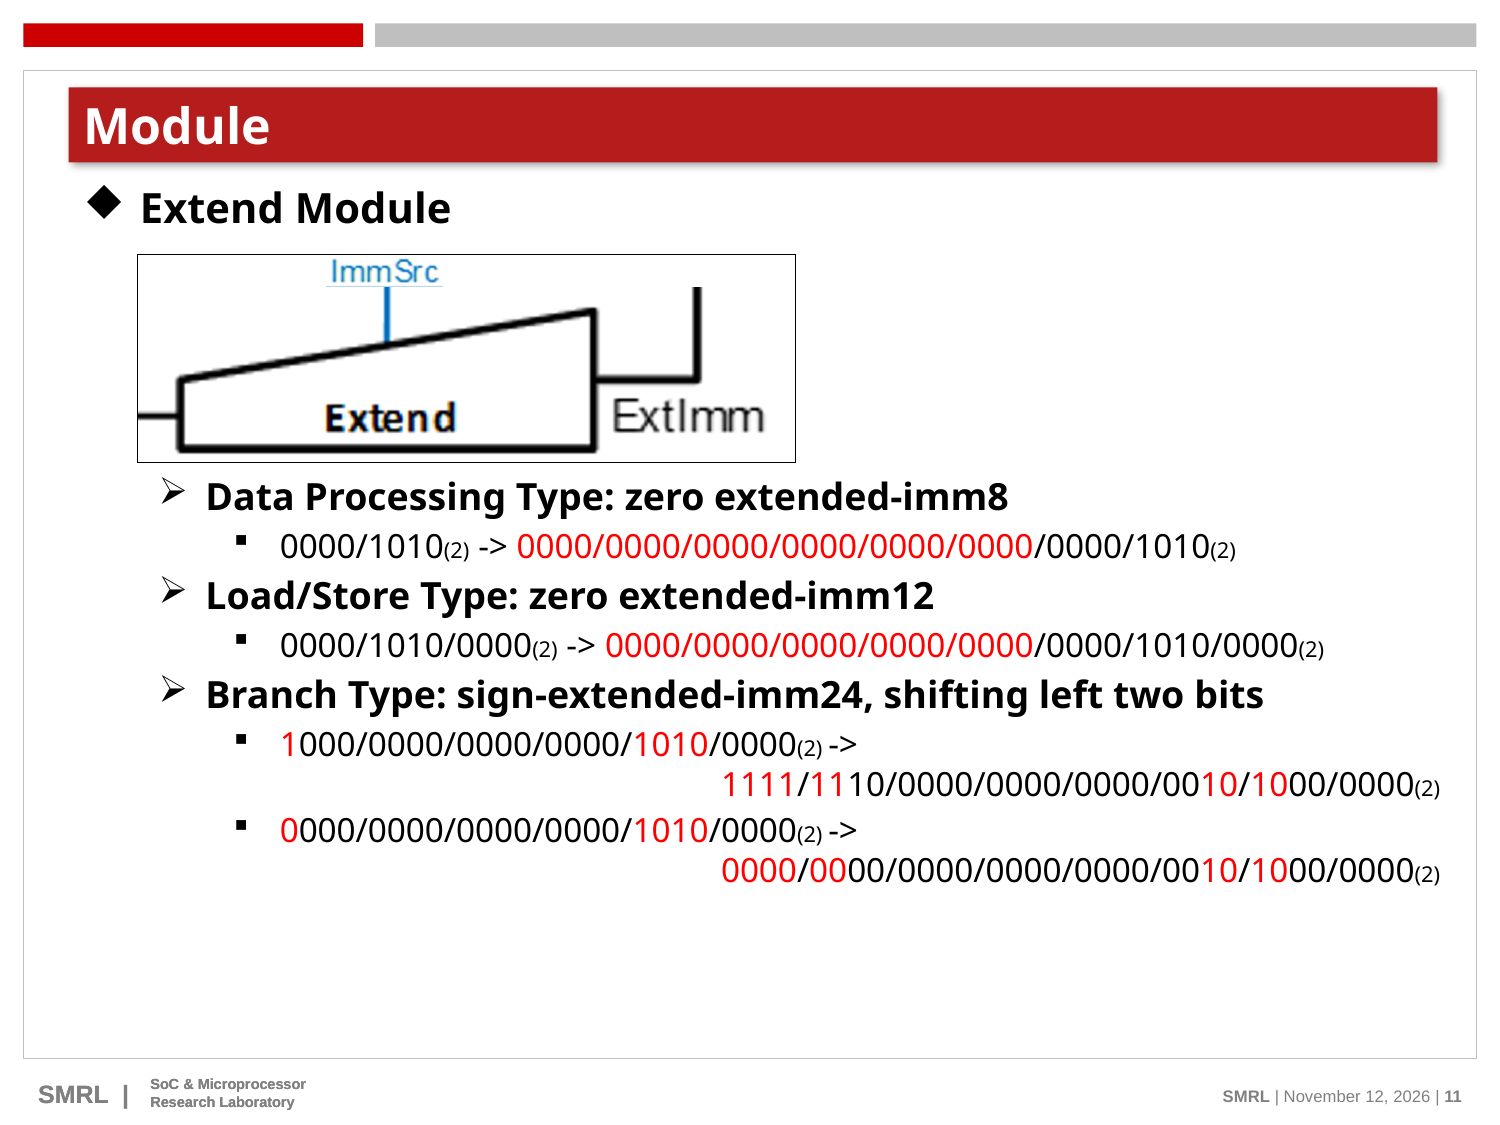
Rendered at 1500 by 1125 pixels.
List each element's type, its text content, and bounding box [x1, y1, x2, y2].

picture [137, 253, 796, 463]
title Module [68, 87, 1438, 163]
list Extend Module Data Processing Type: zero extended-imm8 0000/1010(2) -> 0000/0000/0000/0000/0000/0000/0000/1010(2) Load/Store Type: zero extended-imm12 0000/1010/0000(2) -> 0000/0000/0000/0000/0000/0000/1010/0000(2) Branch Type: sign-extended-imm24, shifting left two bits 1000/0000/0000/0000/1010/0000(2) -> 1111/1110/0000/0000/0000/0010/1000/0000(2) 0000/0000/0000/0000/1010/0000(2) -> 0000/0000/0000/0000/0000/0010/1000/0000(2) [68, 174, 1463, 913]
